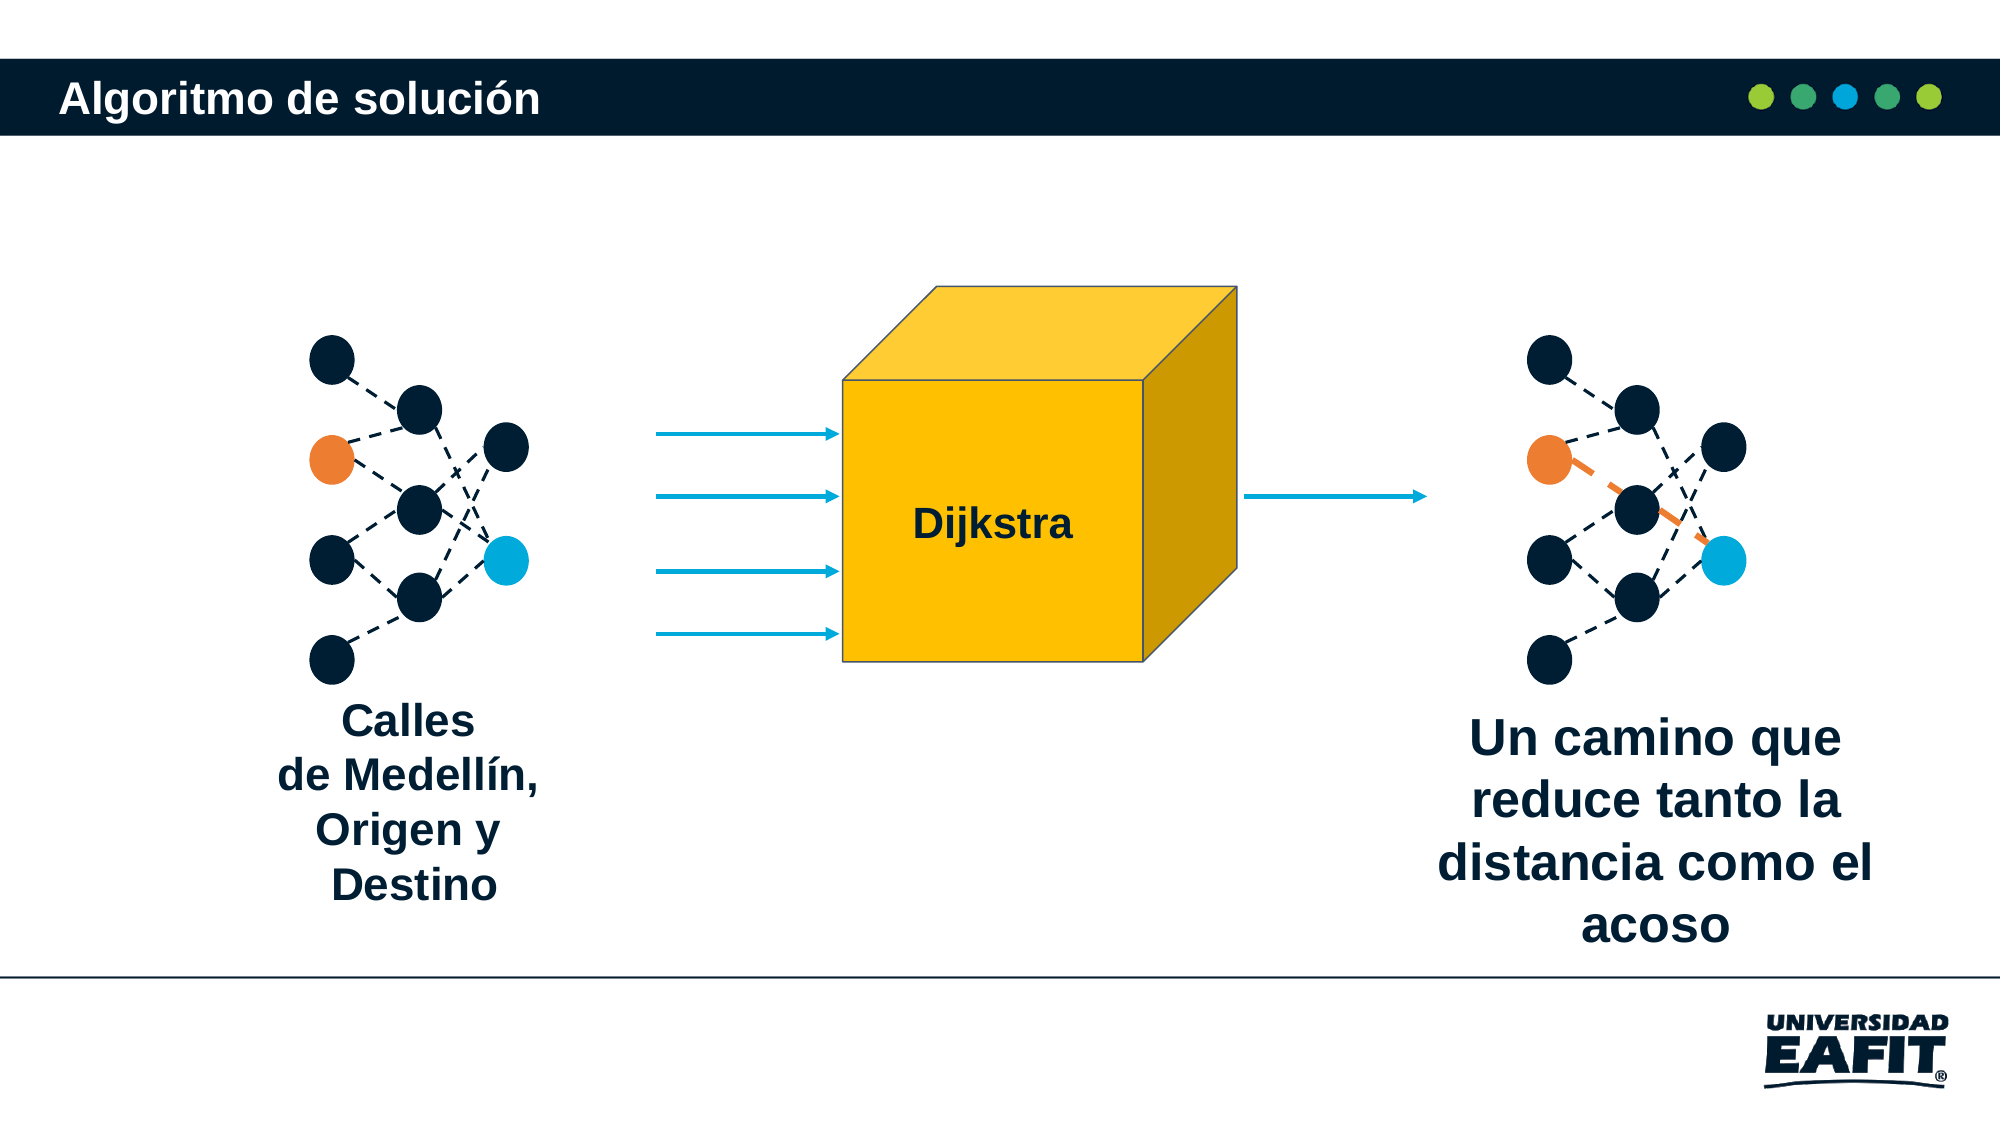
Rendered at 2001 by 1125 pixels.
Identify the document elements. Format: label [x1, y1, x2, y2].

text_box [309, 334, 530, 686]
picture [0, 0, 2000, 1125]
text_box [1526, 334, 1747, 686]
